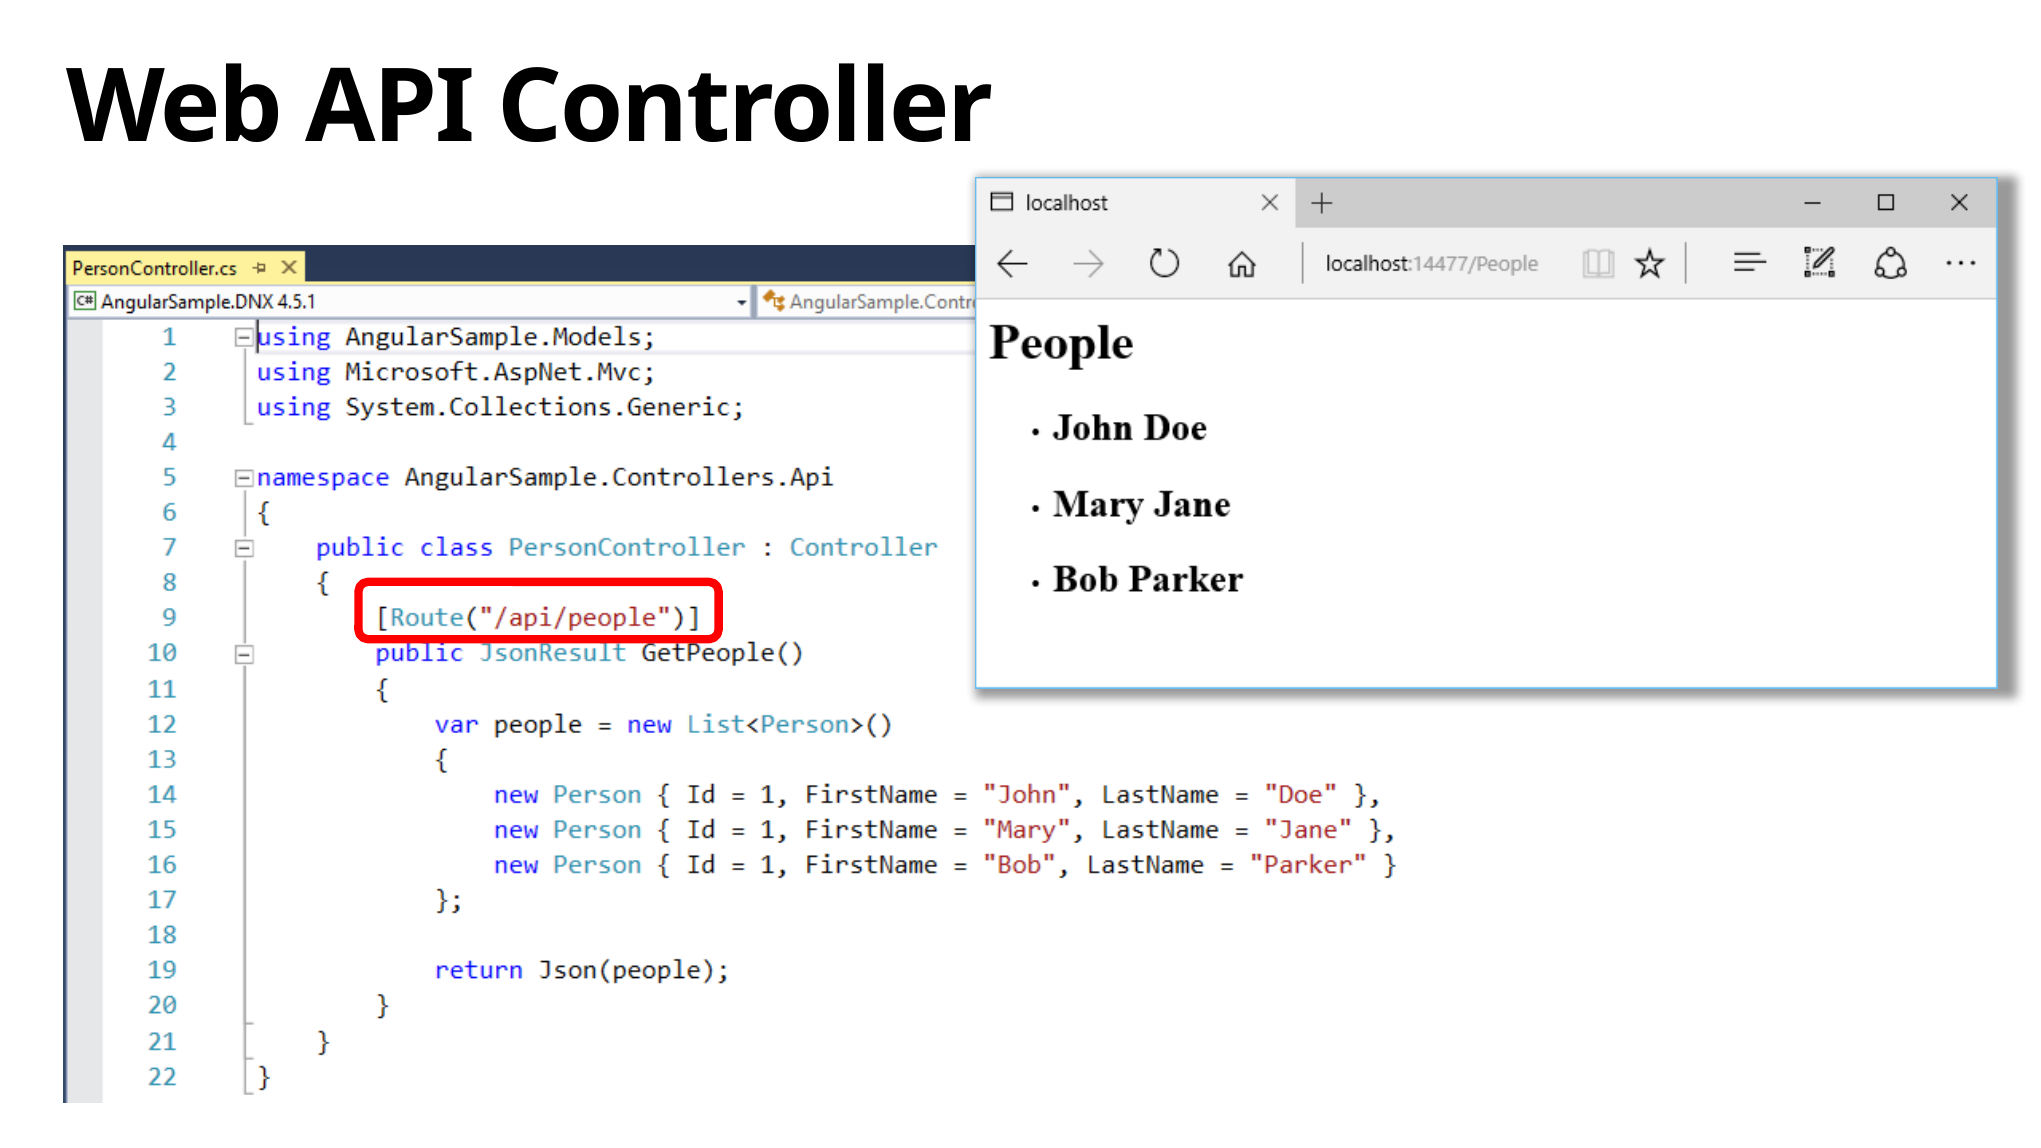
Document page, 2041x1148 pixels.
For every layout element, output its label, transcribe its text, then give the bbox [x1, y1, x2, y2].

picture [62, 176, 1998, 1103]
title Web API Controller [42, 38, 1998, 164]
